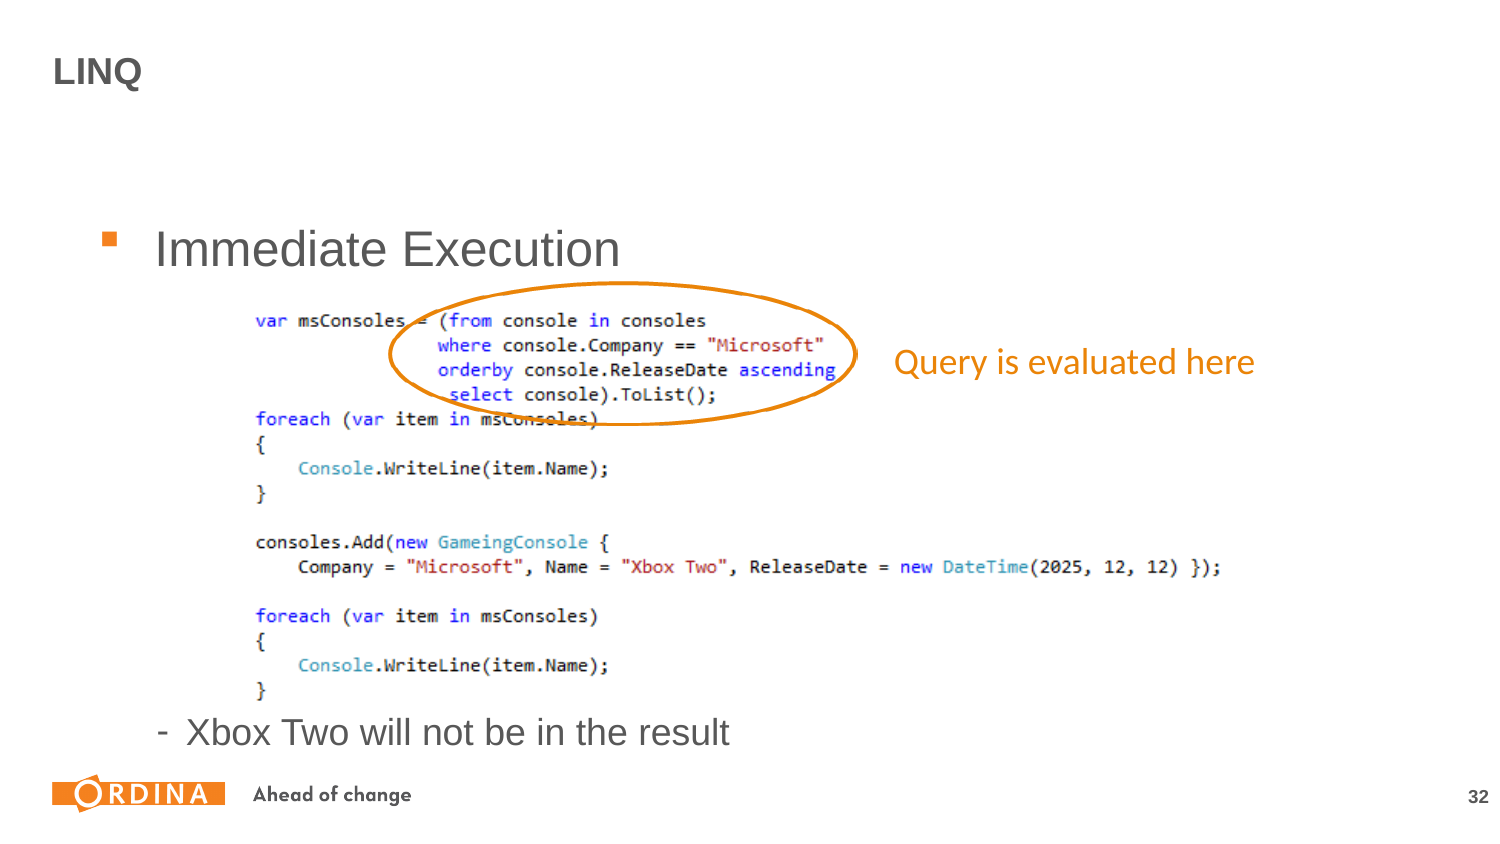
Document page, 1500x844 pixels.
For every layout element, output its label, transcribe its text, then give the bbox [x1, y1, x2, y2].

title LINQ [52, 46, 520, 88]
picture [251, 281, 1227, 707]
text_box Query is evaluated here [1230, 329, 1281, 389]
picture [52, 774, 412, 813]
list Immediate Execution Xbox Two will not be in the result [98, 216, 1402, 730]
